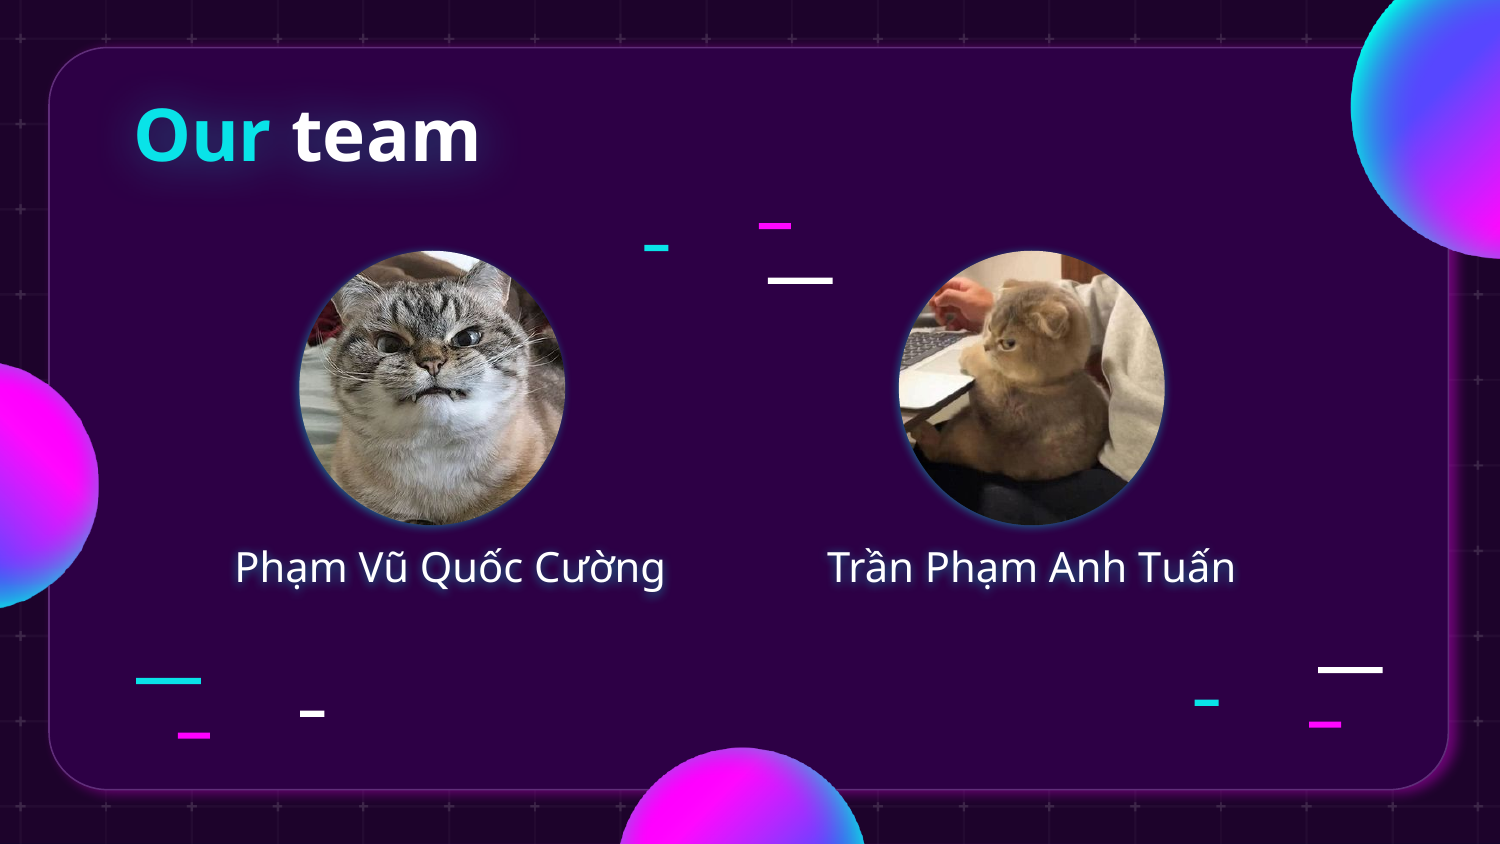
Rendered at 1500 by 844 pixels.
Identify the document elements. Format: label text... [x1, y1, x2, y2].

picture [299, 250, 566, 526]
subtitle Trần Phạm Anh Tuấn [793, 507, 1271, 625]
picture [1318, 0, 1500, 274]
picture [597, 729, 884, 844]
picture [0, 340, 148, 627]
title Our team [118, 85, 1313, 180]
subtitle Phạm Vũ Quốc Cường [193, 507, 707, 625]
picture [898, 250, 1165, 526]
